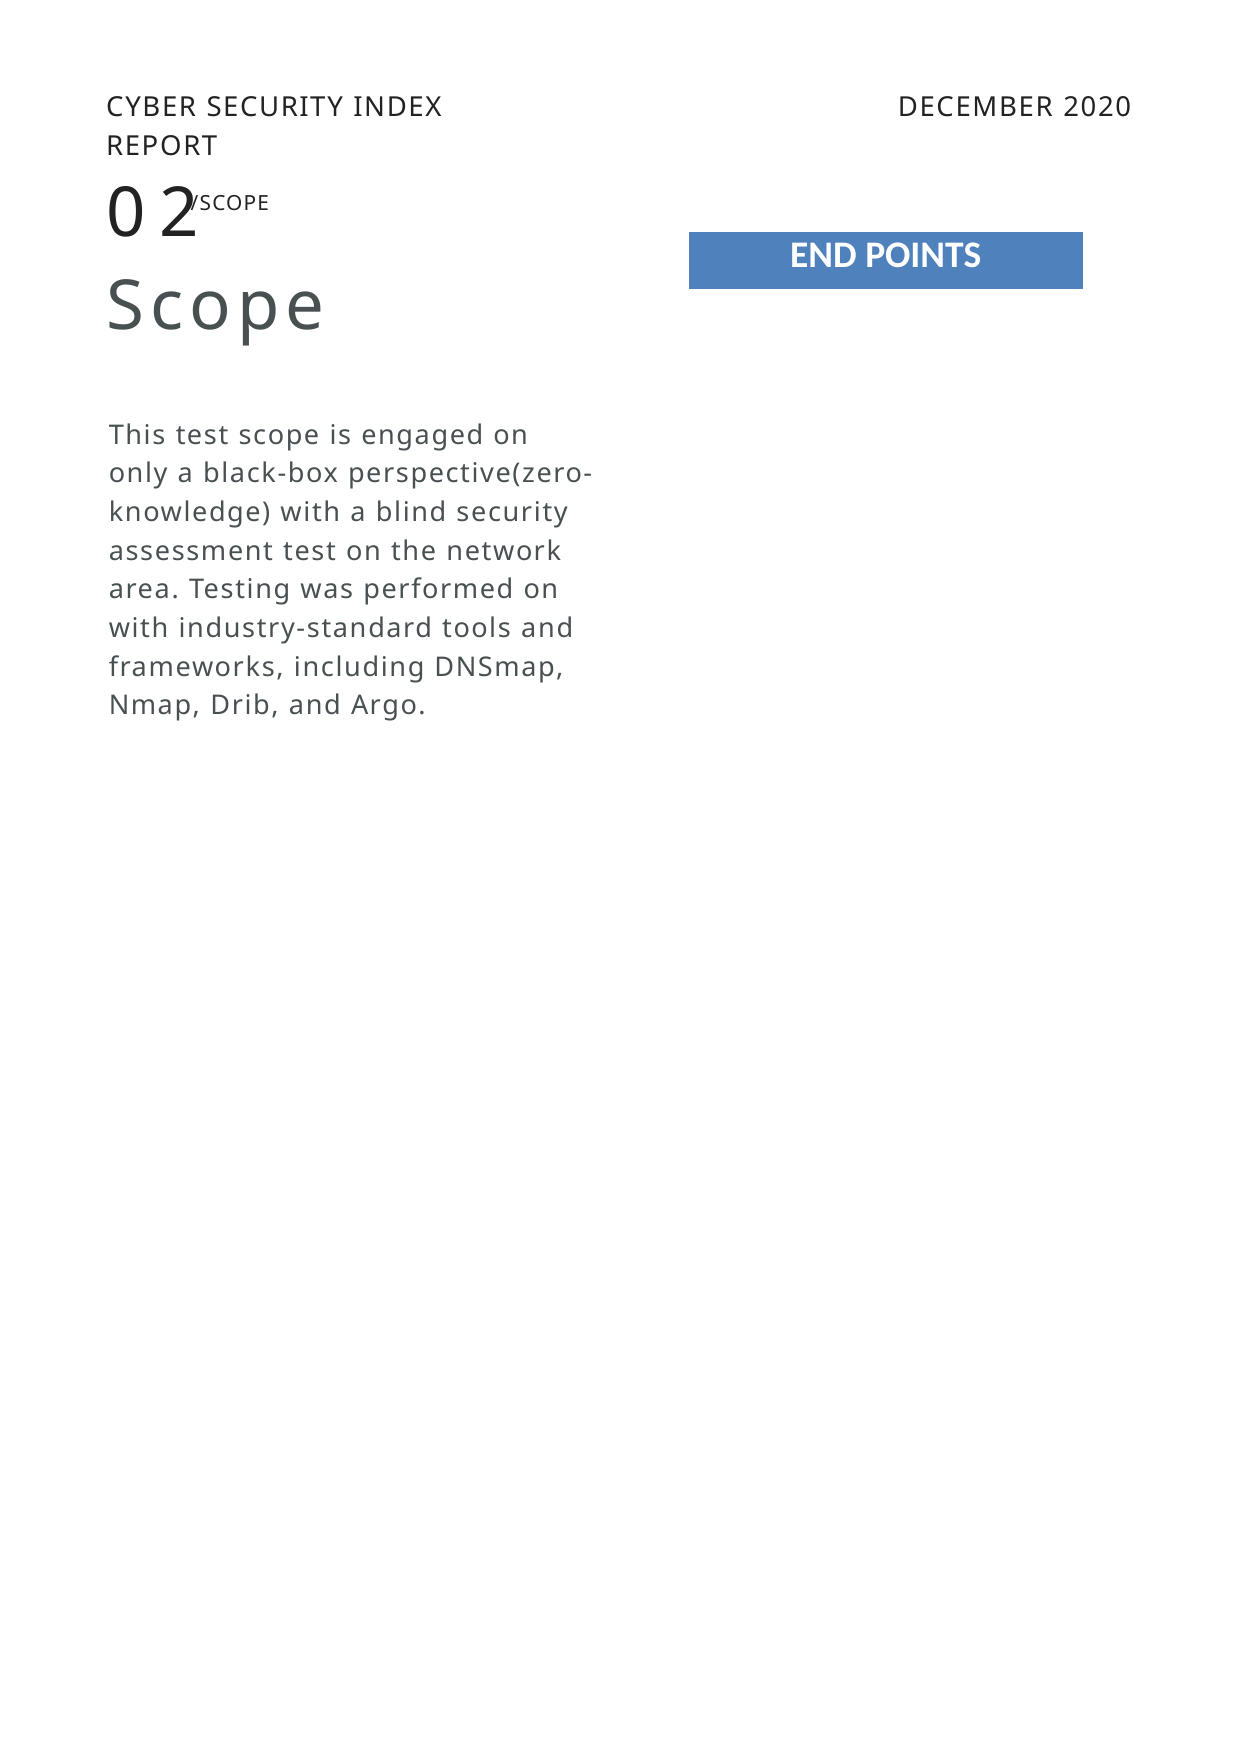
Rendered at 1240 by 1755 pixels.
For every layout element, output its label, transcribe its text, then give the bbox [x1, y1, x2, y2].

table_header END POINTS [689, 232, 1083, 289]
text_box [105, 162, 463, 249]
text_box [105, 86, 1132, 121]
text_box Scope [106, 263, 647, 344]
text_box This test scope is engaged on only a black-box perspective(zero-knowledge) with a blind security assessment test on the network area. Testing was performed on with industry-standard tools and frameworks, including DNSmap, Nmap, Drib, and Argo. [108, 410, 595, 721]
